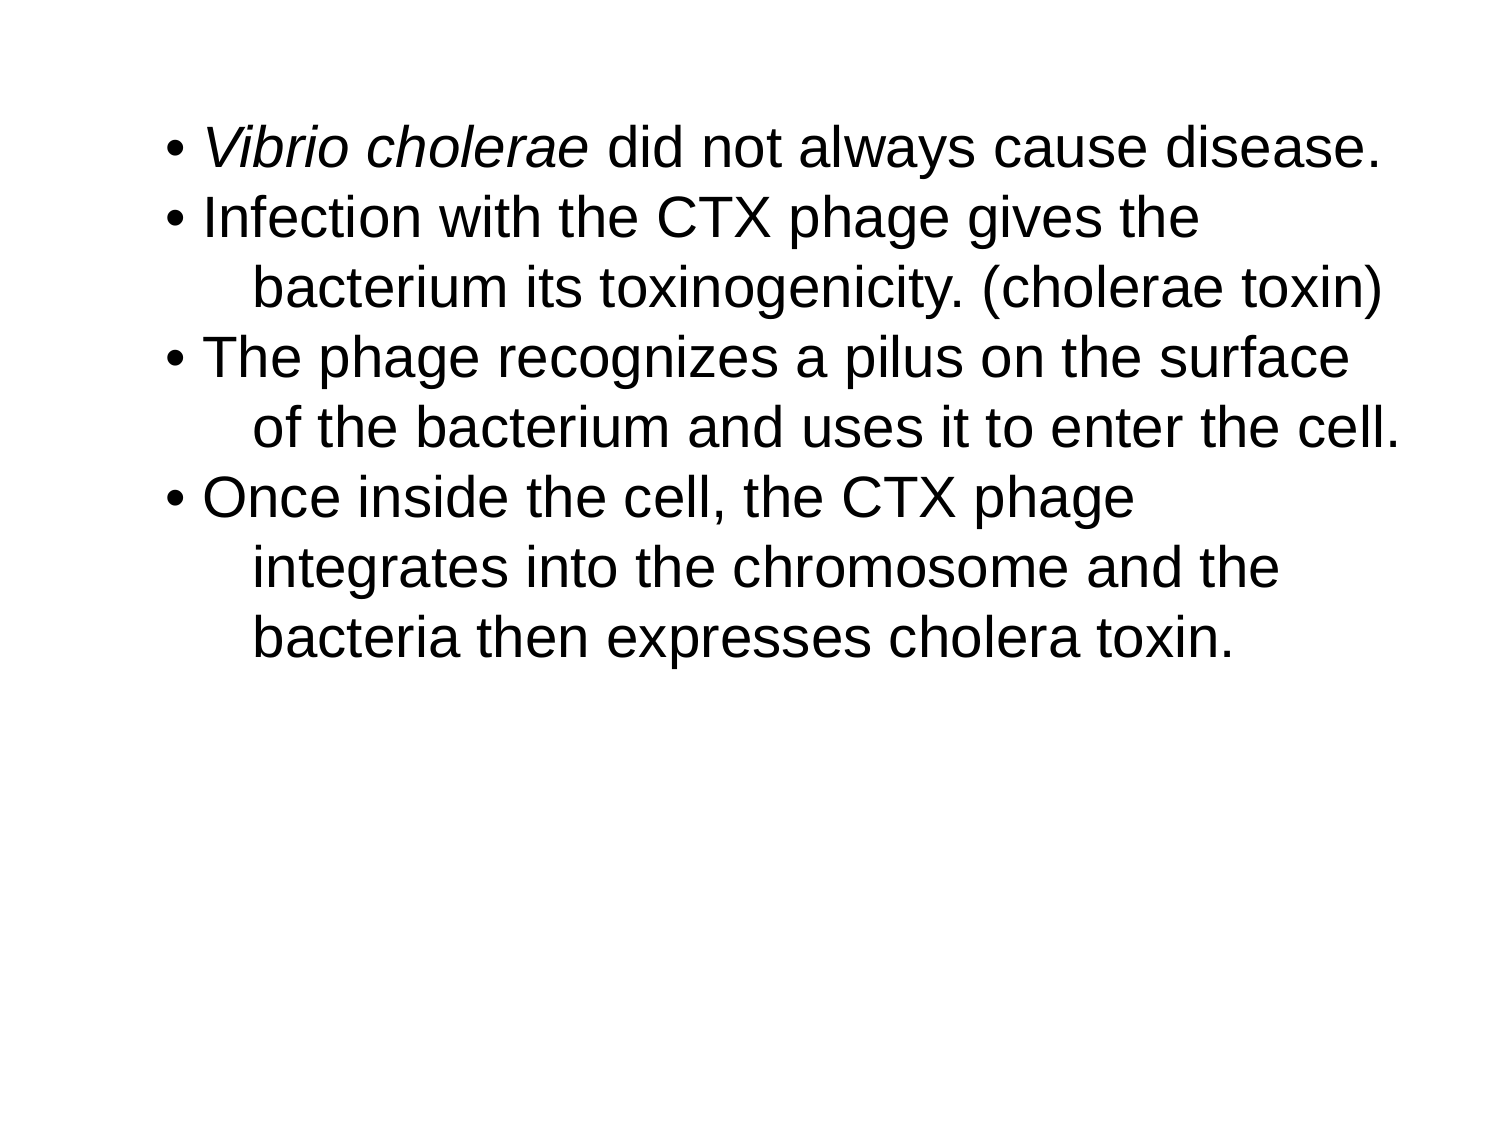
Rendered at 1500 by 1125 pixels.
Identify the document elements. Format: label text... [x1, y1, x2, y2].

text_box • Vibrio cholerae did not always cause disease. • Infection with the CTX phage gives the bacterium its toxinogenicity. (cholerae toxin) • The phage recognizes a pilus on the surface of the bacterium and uses it to enter the cell. • Once inside the cell, the CTX phage integrates into the chromosome and the bacteria then expresses cholera toxin. [150, 101, 1424, 677]
